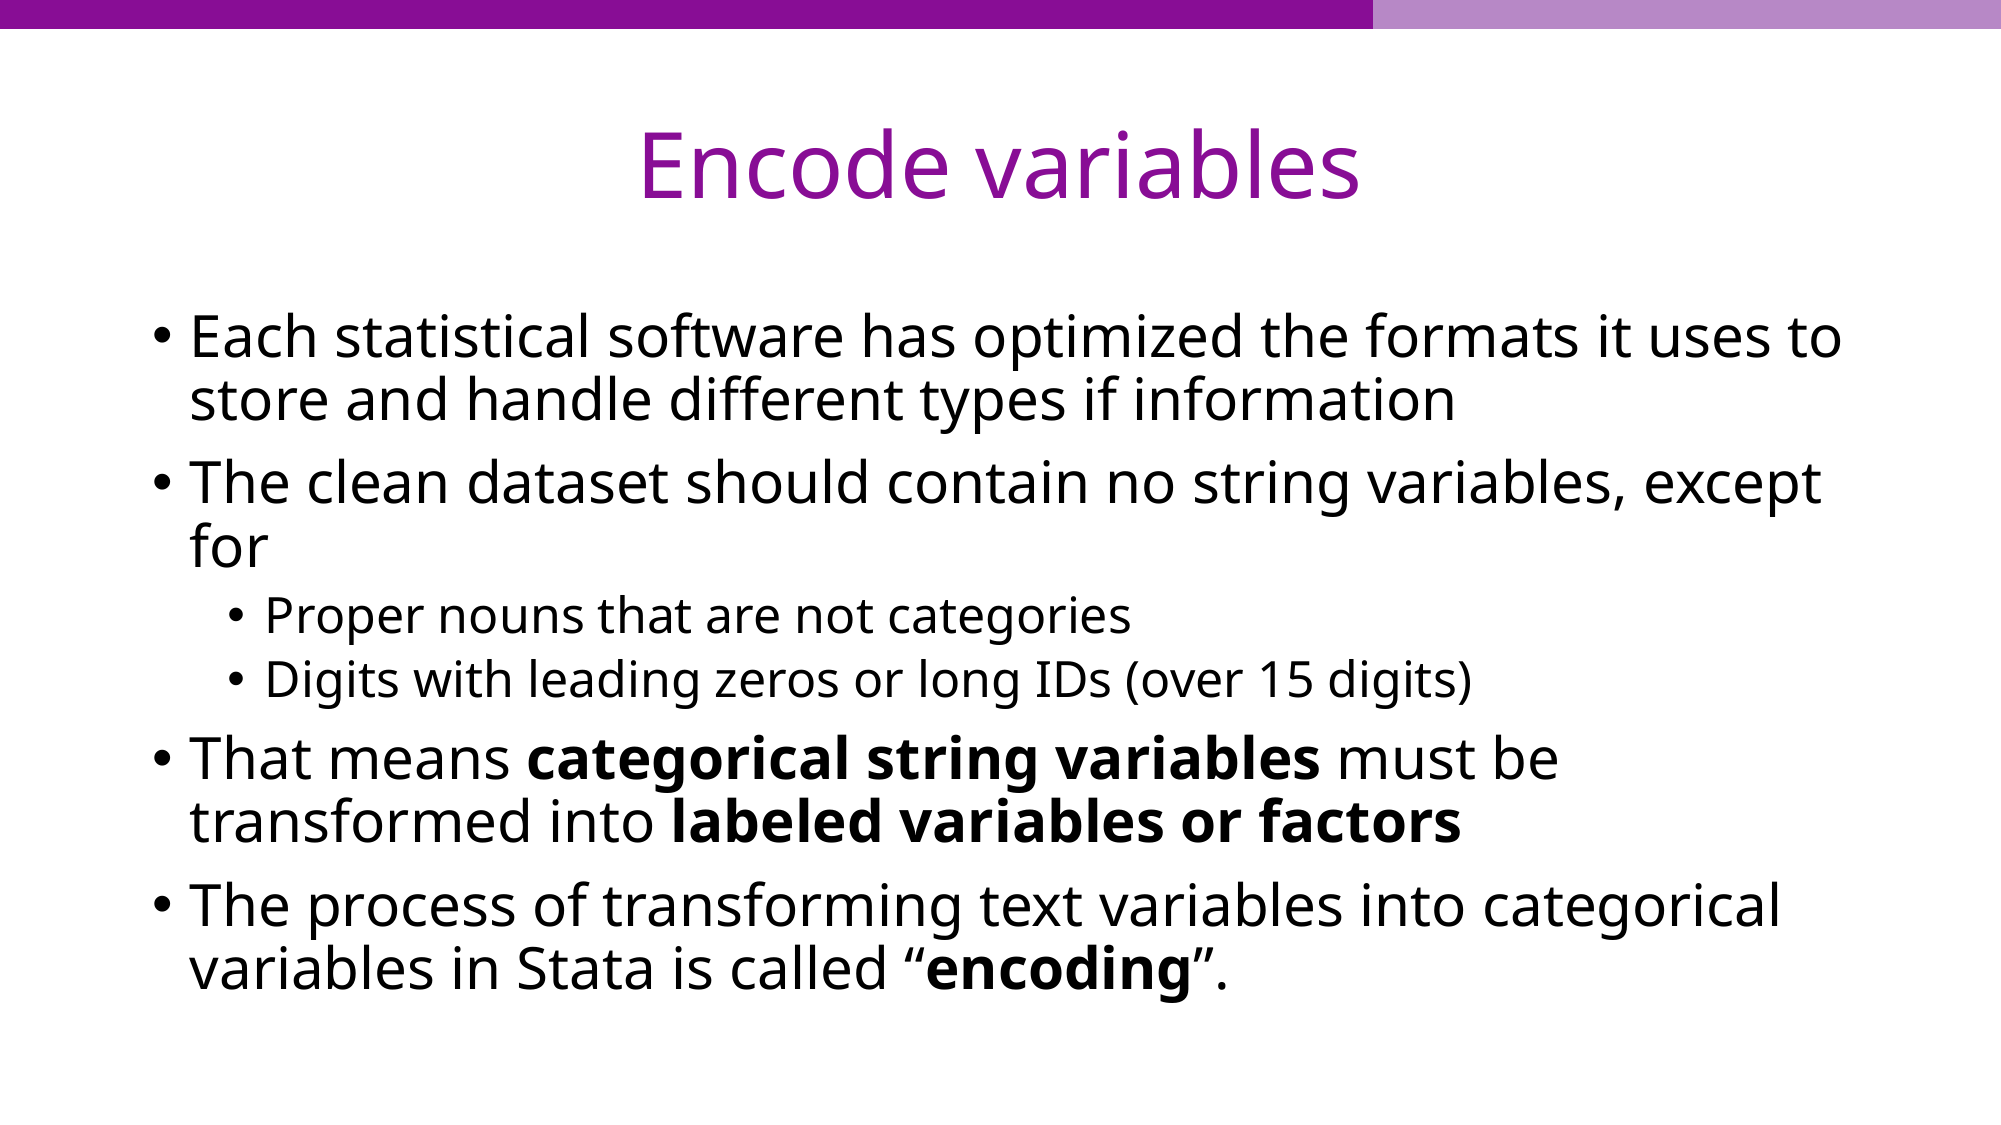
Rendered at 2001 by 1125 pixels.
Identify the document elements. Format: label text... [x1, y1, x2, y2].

title Encode variables [137, 59, 1863, 278]
list Each statistical software has optimized the formats it uses to store and handle different types if information The clean dataset should contain no string variables, except for Proper nouns that are not categories Digits with leading zeros or long IDs (over 15 digits) That means categorical string variables must be transformed into labeled variables or factors The process of transforming text variables into categorical variables in Stata is called “encoding”. [137, 299, 1863, 1014]
